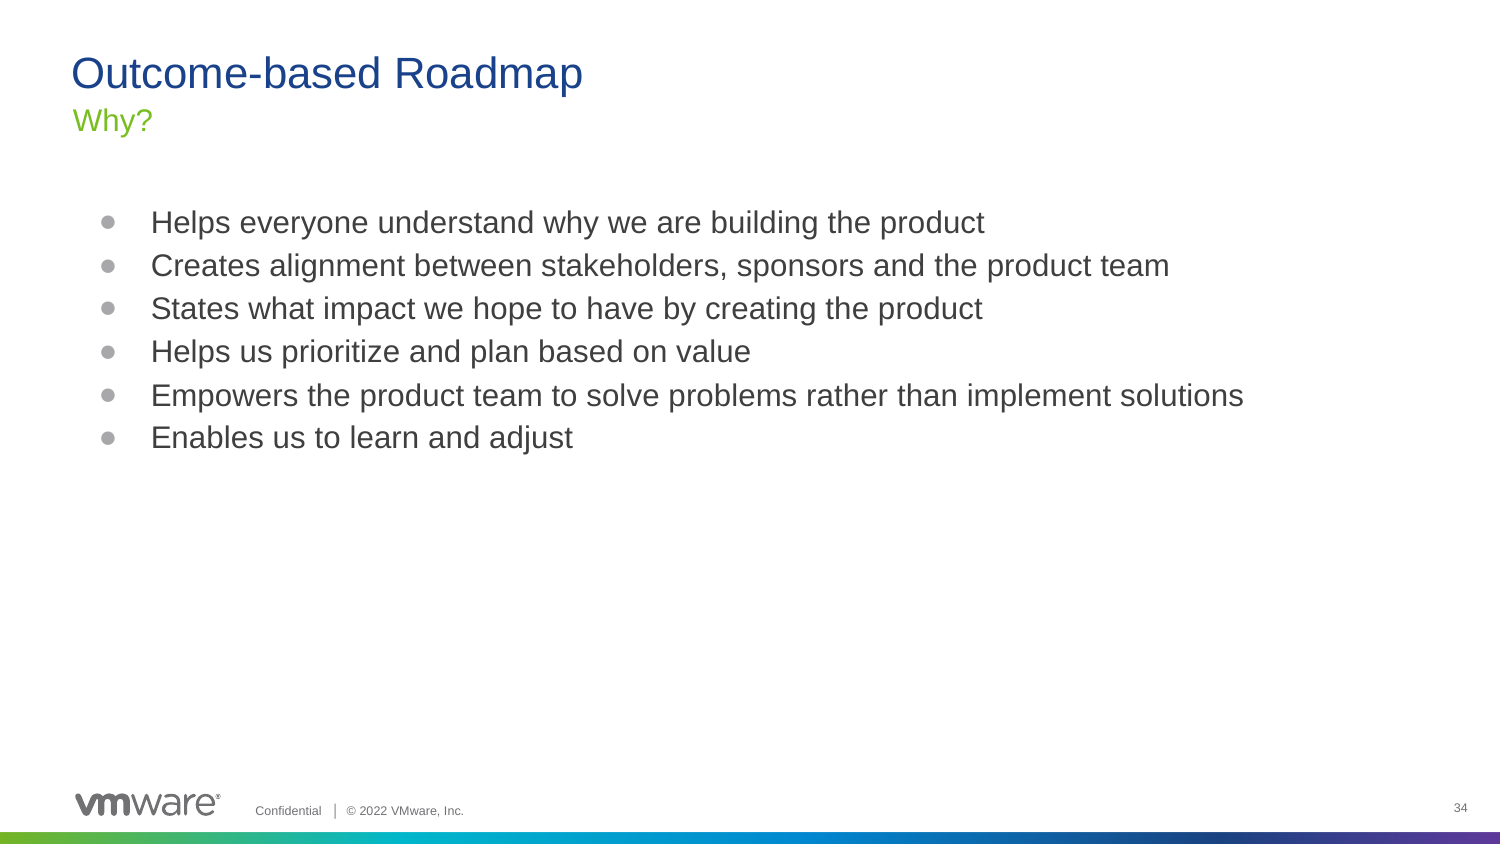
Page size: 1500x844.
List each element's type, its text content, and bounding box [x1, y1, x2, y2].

picture [806, 832, 1500, 844]
title Outcome-based Roadmap [71, 50, 1426, 98]
picture [0, 832, 539, 844]
subtitle Why? [72, 99, 1426, 131]
list Helps everyone understand why we are building the product Creates alignment between stakeholders, sponsors and the product team States what impact we hope to have by creating the product Helps us prioritize and plan based on value Empowers the product team to solve problems rather than implement solutions Enables us to learn and adjust [75, 196, 1427, 760]
